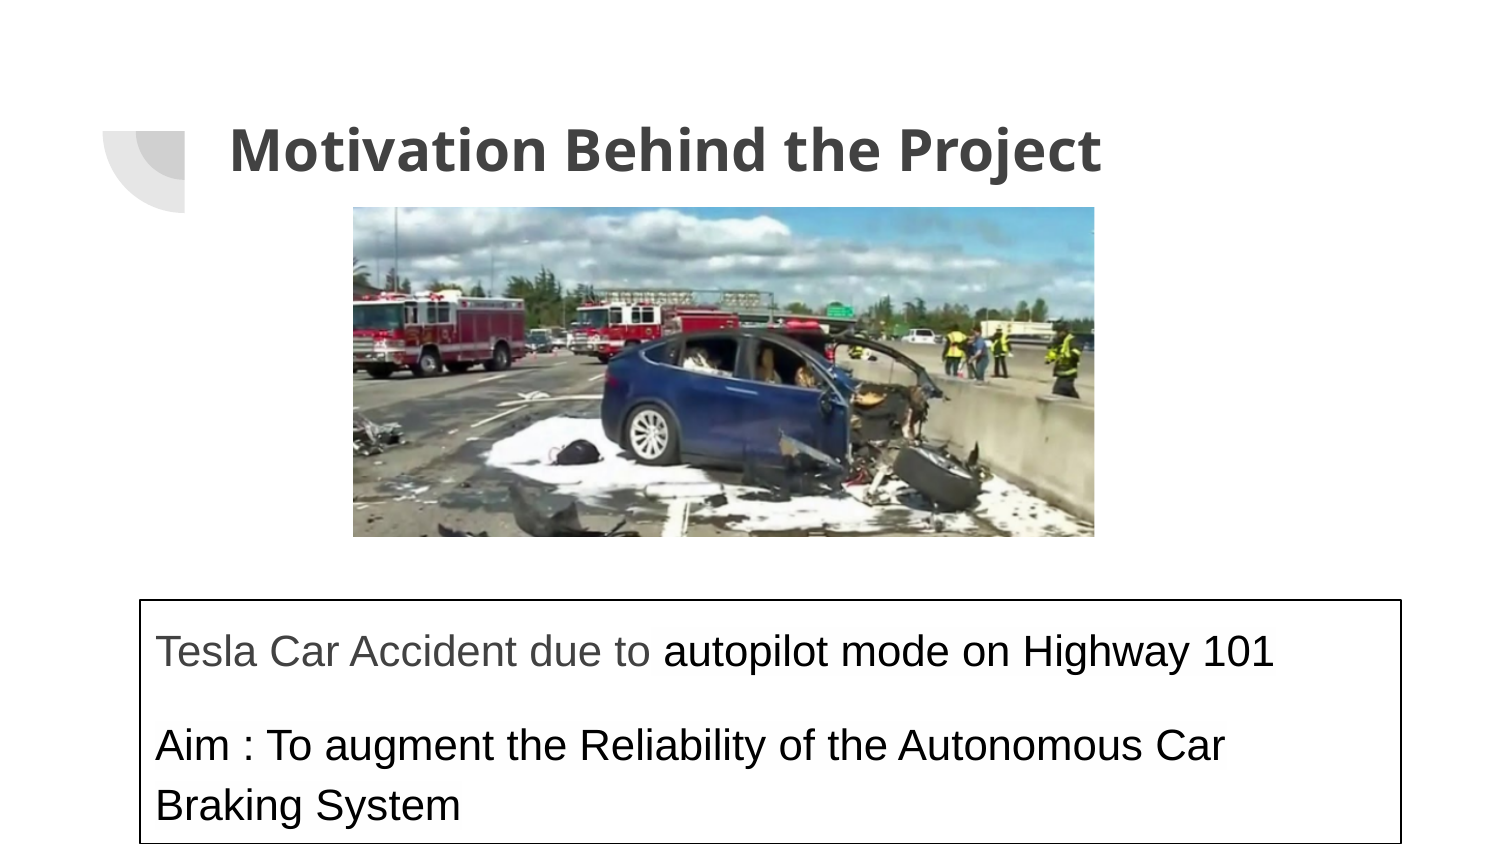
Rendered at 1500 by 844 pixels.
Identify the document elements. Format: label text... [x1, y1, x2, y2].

title Motivation Behind the Project [213, 98, 1368, 263]
list Tesla Car Accident due to autopilot mode on Highway 101 Aim : To augment the Reliability of the Autonomous Car Braking System [140, 600, 1401, 844]
picture [338, 179, 1095, 537]
